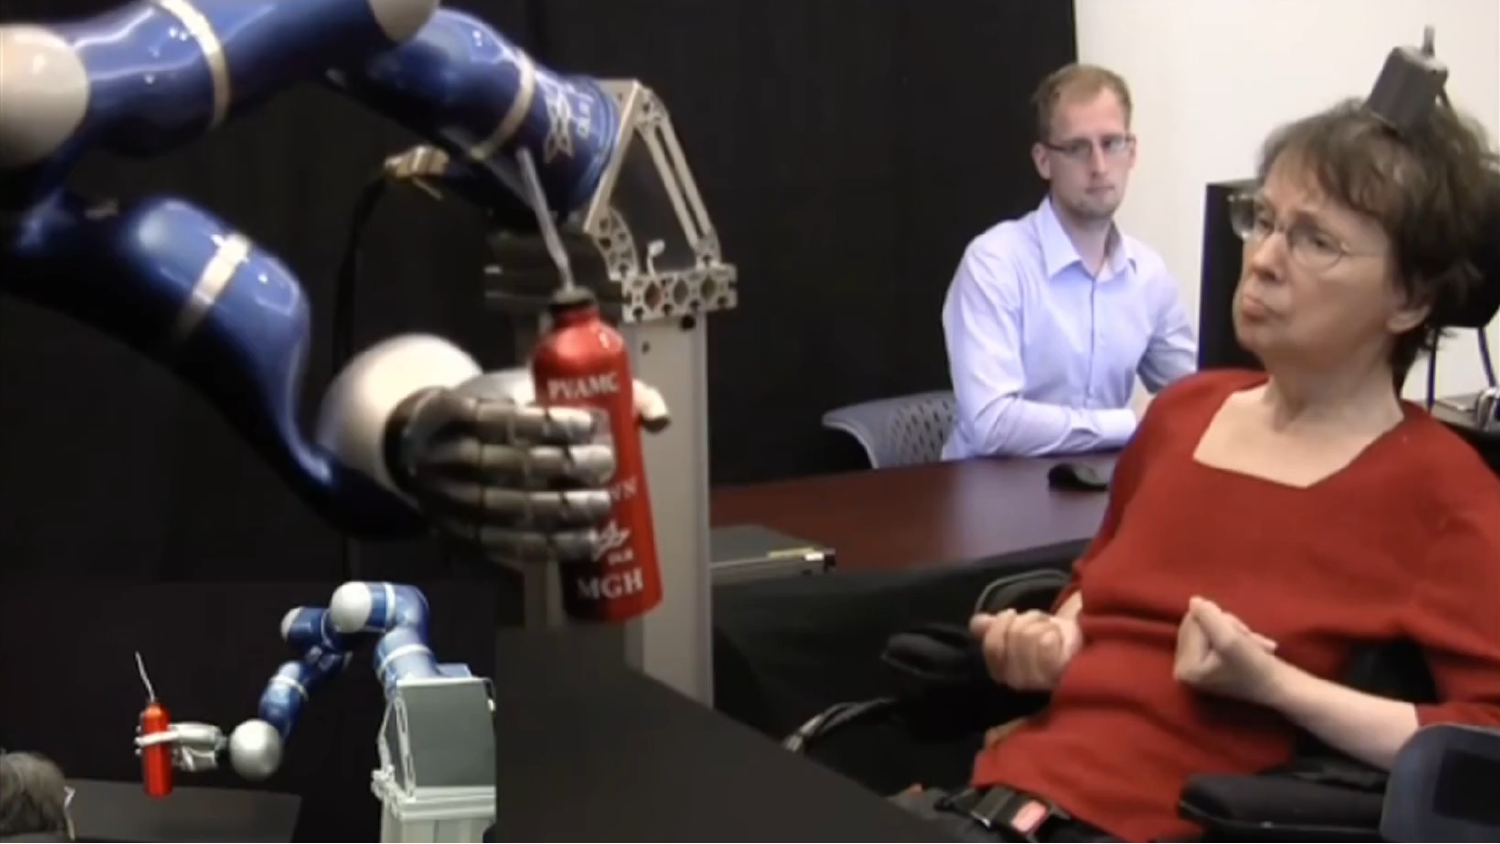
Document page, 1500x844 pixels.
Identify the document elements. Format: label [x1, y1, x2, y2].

text_box [0, 0, 1500, 844]
